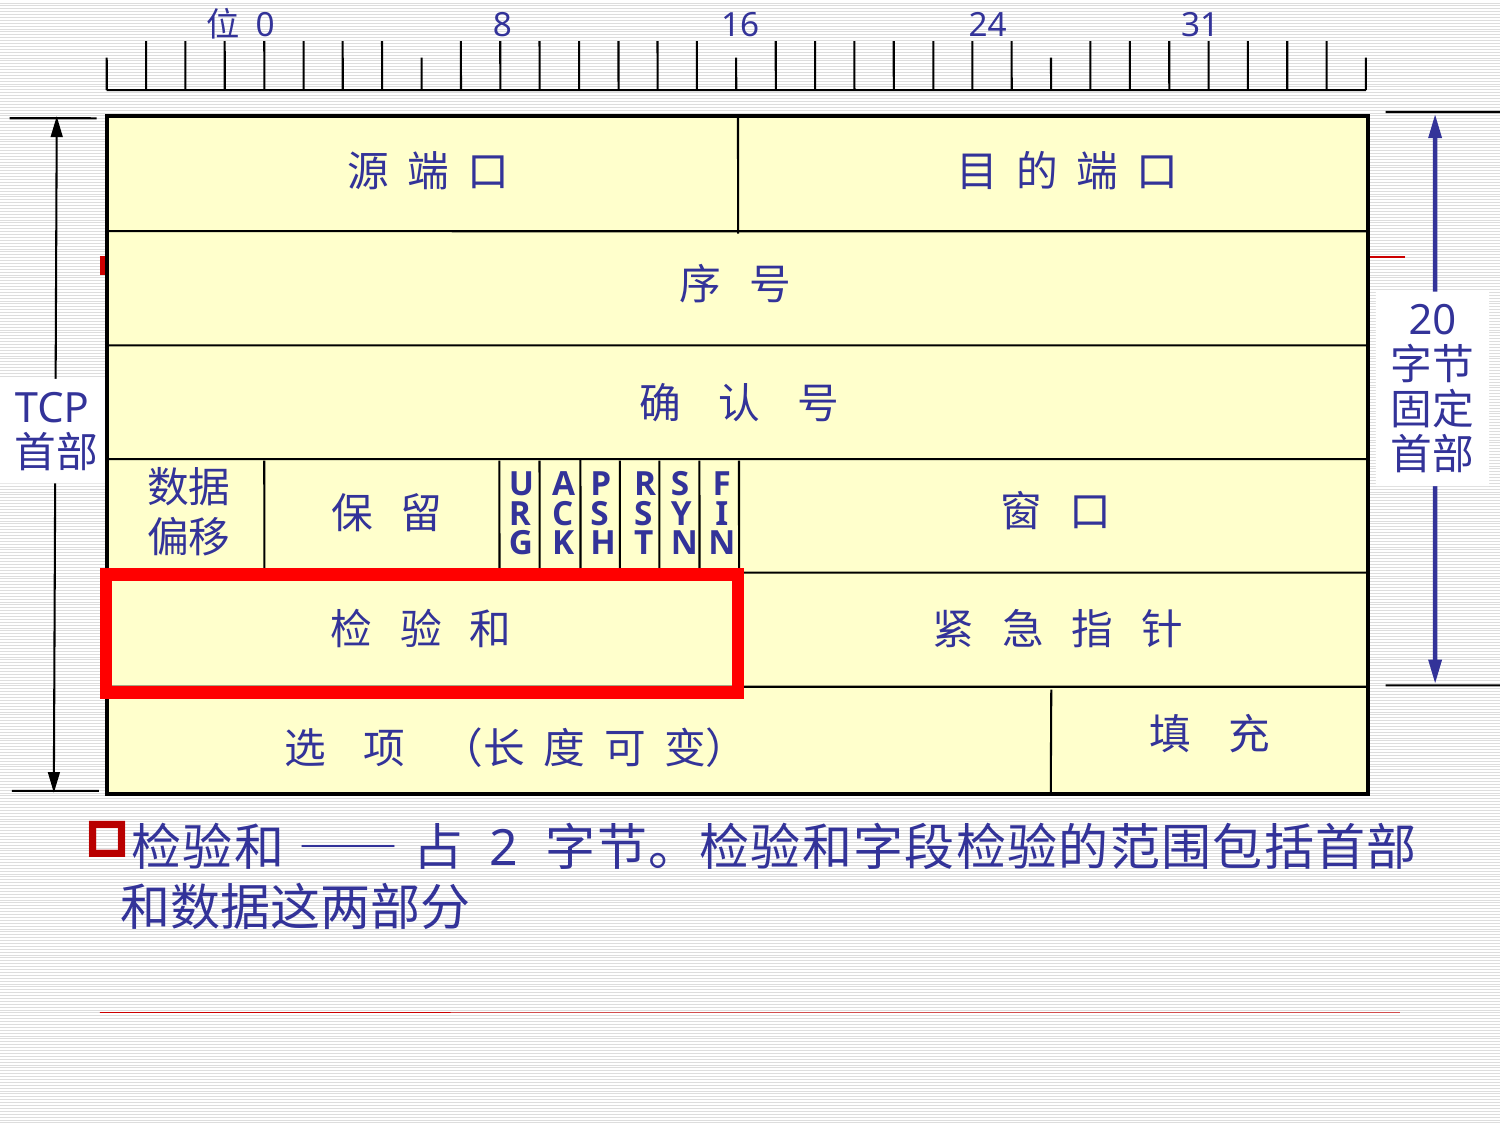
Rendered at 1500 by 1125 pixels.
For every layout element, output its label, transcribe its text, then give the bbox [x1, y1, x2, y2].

text_box 选 项 （长 度 可 变） [269, 714, 997, 780]
text_box [107, 460, 264, 572]
text_box A C K [550, 463, 591, 569]
text_box 填 充 [1134, 700, 1341, 766]
text_box S Y N [672, 463, 713, 569]
text_box [47, 484, 61, 790]
text_box [107, 232, 1369, 459]
text_box P S H [591, 463, 631, 569]
text_box [107, 687, 1369, 794]
text_box 窗 口 [985, 477, 1127, 542]
text_box [107, 115, 1369, 231]
text_box 20 字节 固定 首部 [1375, 291, 1490, 487]
text_box 保 留 [316, 479, 458, 545]
text_box 紧 急 指 针 [918, 595, 1199, 660]
text_box 序 号 [665, 250, 892, 316]
text_box U R G [494, 463, 550, 569]
text_box 检验和 —— 占 2 字节。检验和字段检验的范围包括首部和数据这两部分 [70, 808, 1432, 944]
text_box R S T [631, 463, 672, 569]
text_box [1428, 114, 1442, 291]
text_box [106, 574, 739, 693]
text_box F I N [713, 463, 751, 569]
text_box 源 端 口 [332, 138, 525, 203]
text_box 目 的 端 口 [941, 138, 1194, 203]
text_box [740, 460, 1369, 572]
text_box [740, 573, 1369, 686]
text_box 数据 偏移 [132, 453, 246, 568]
text_box [265, 460, 499, 572]
text_box TCP 首部 [0, 378, 107, 484]
text_box 确 认 号 [624, 369, 927, 434]
text_box 位 0 8 16 24 31 [192, 0, 1237, 50]
text_box [1428, 487, 1442, 684]
text_box [50, 119, 63, 378]
